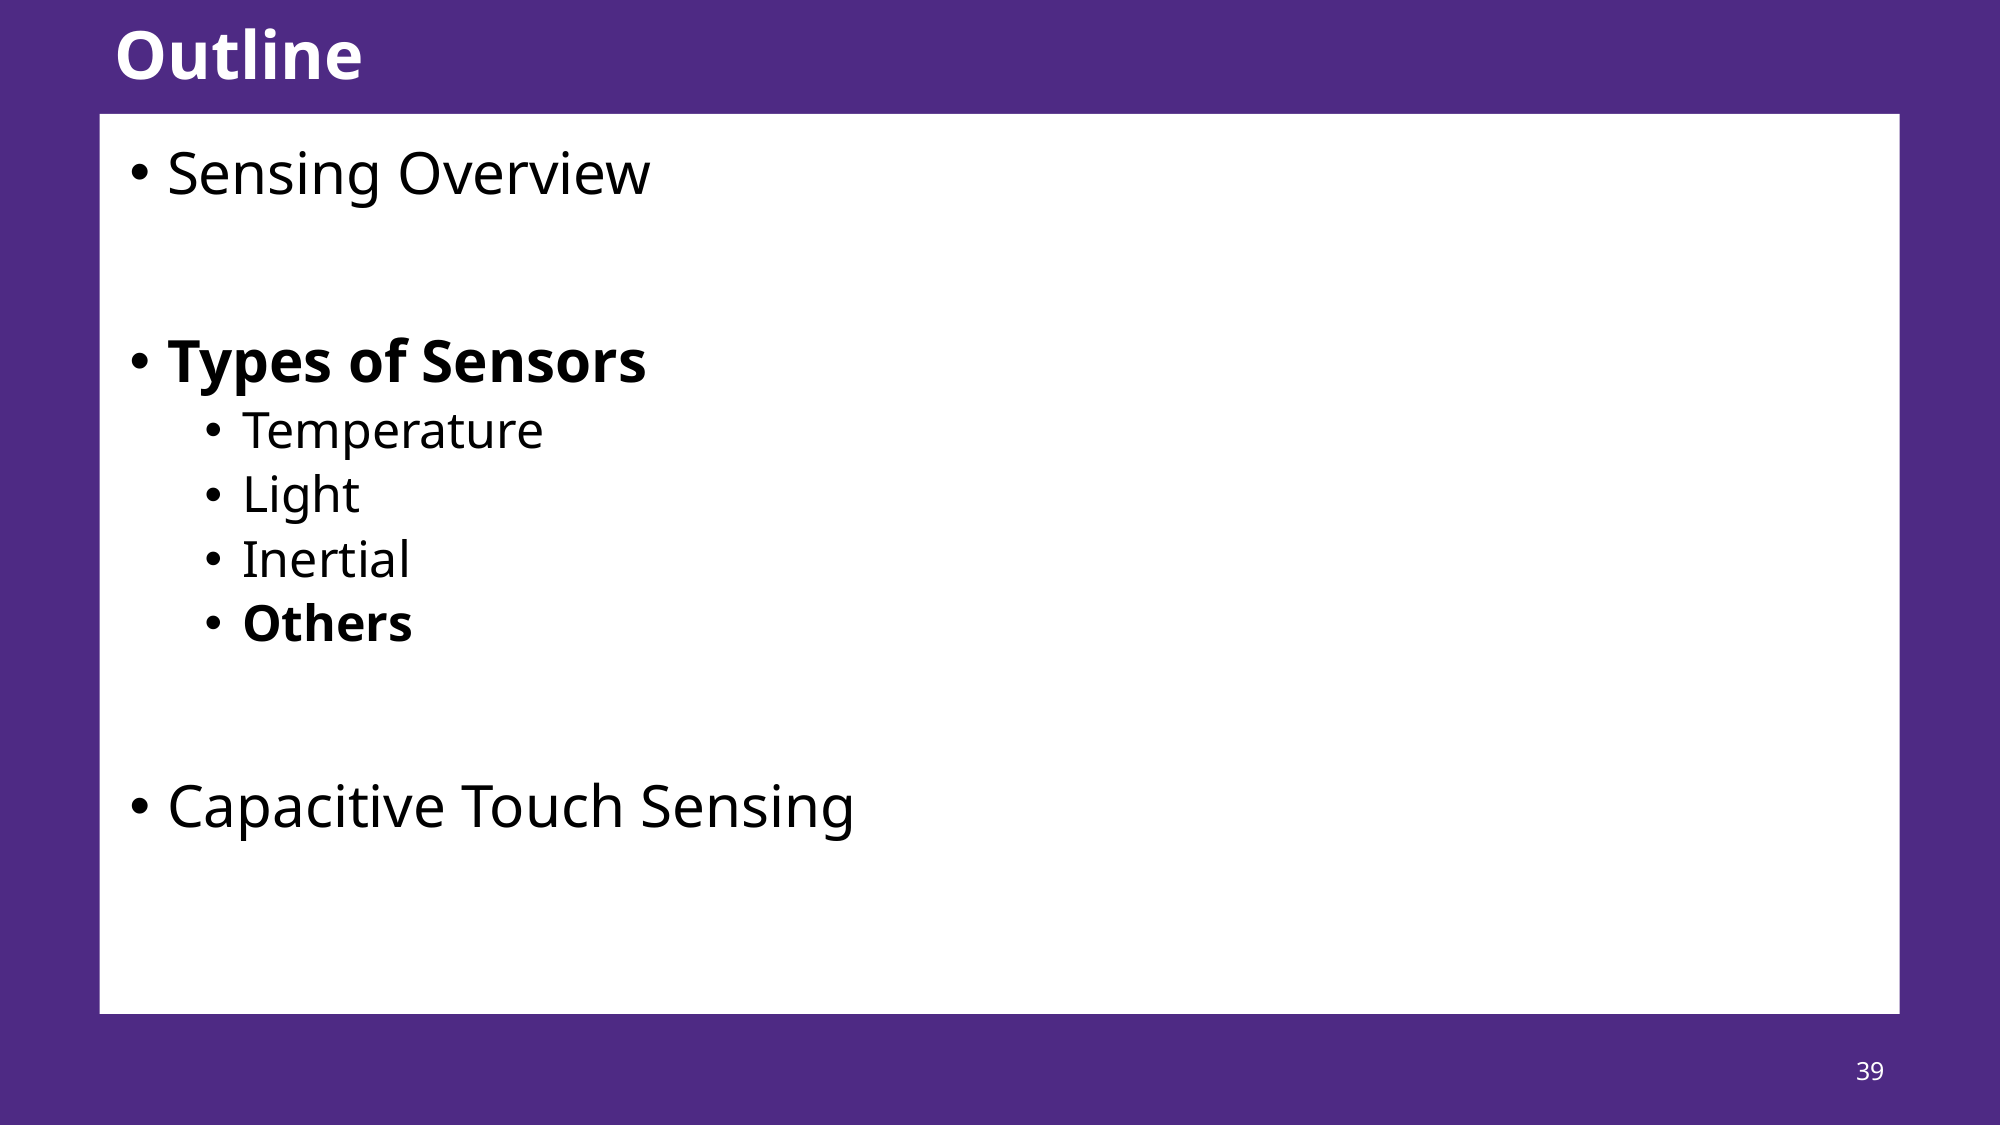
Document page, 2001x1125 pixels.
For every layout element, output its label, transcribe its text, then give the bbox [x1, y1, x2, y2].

slide_number 39 [1749, 1042, 1900, 1103]
list Sensing Overview Types of Sensors Temperature Light Inertial Others Capacitive Touch Sensing [99, 114, 1900, 1014]
title Outline [99, 1, 1900, 114]
